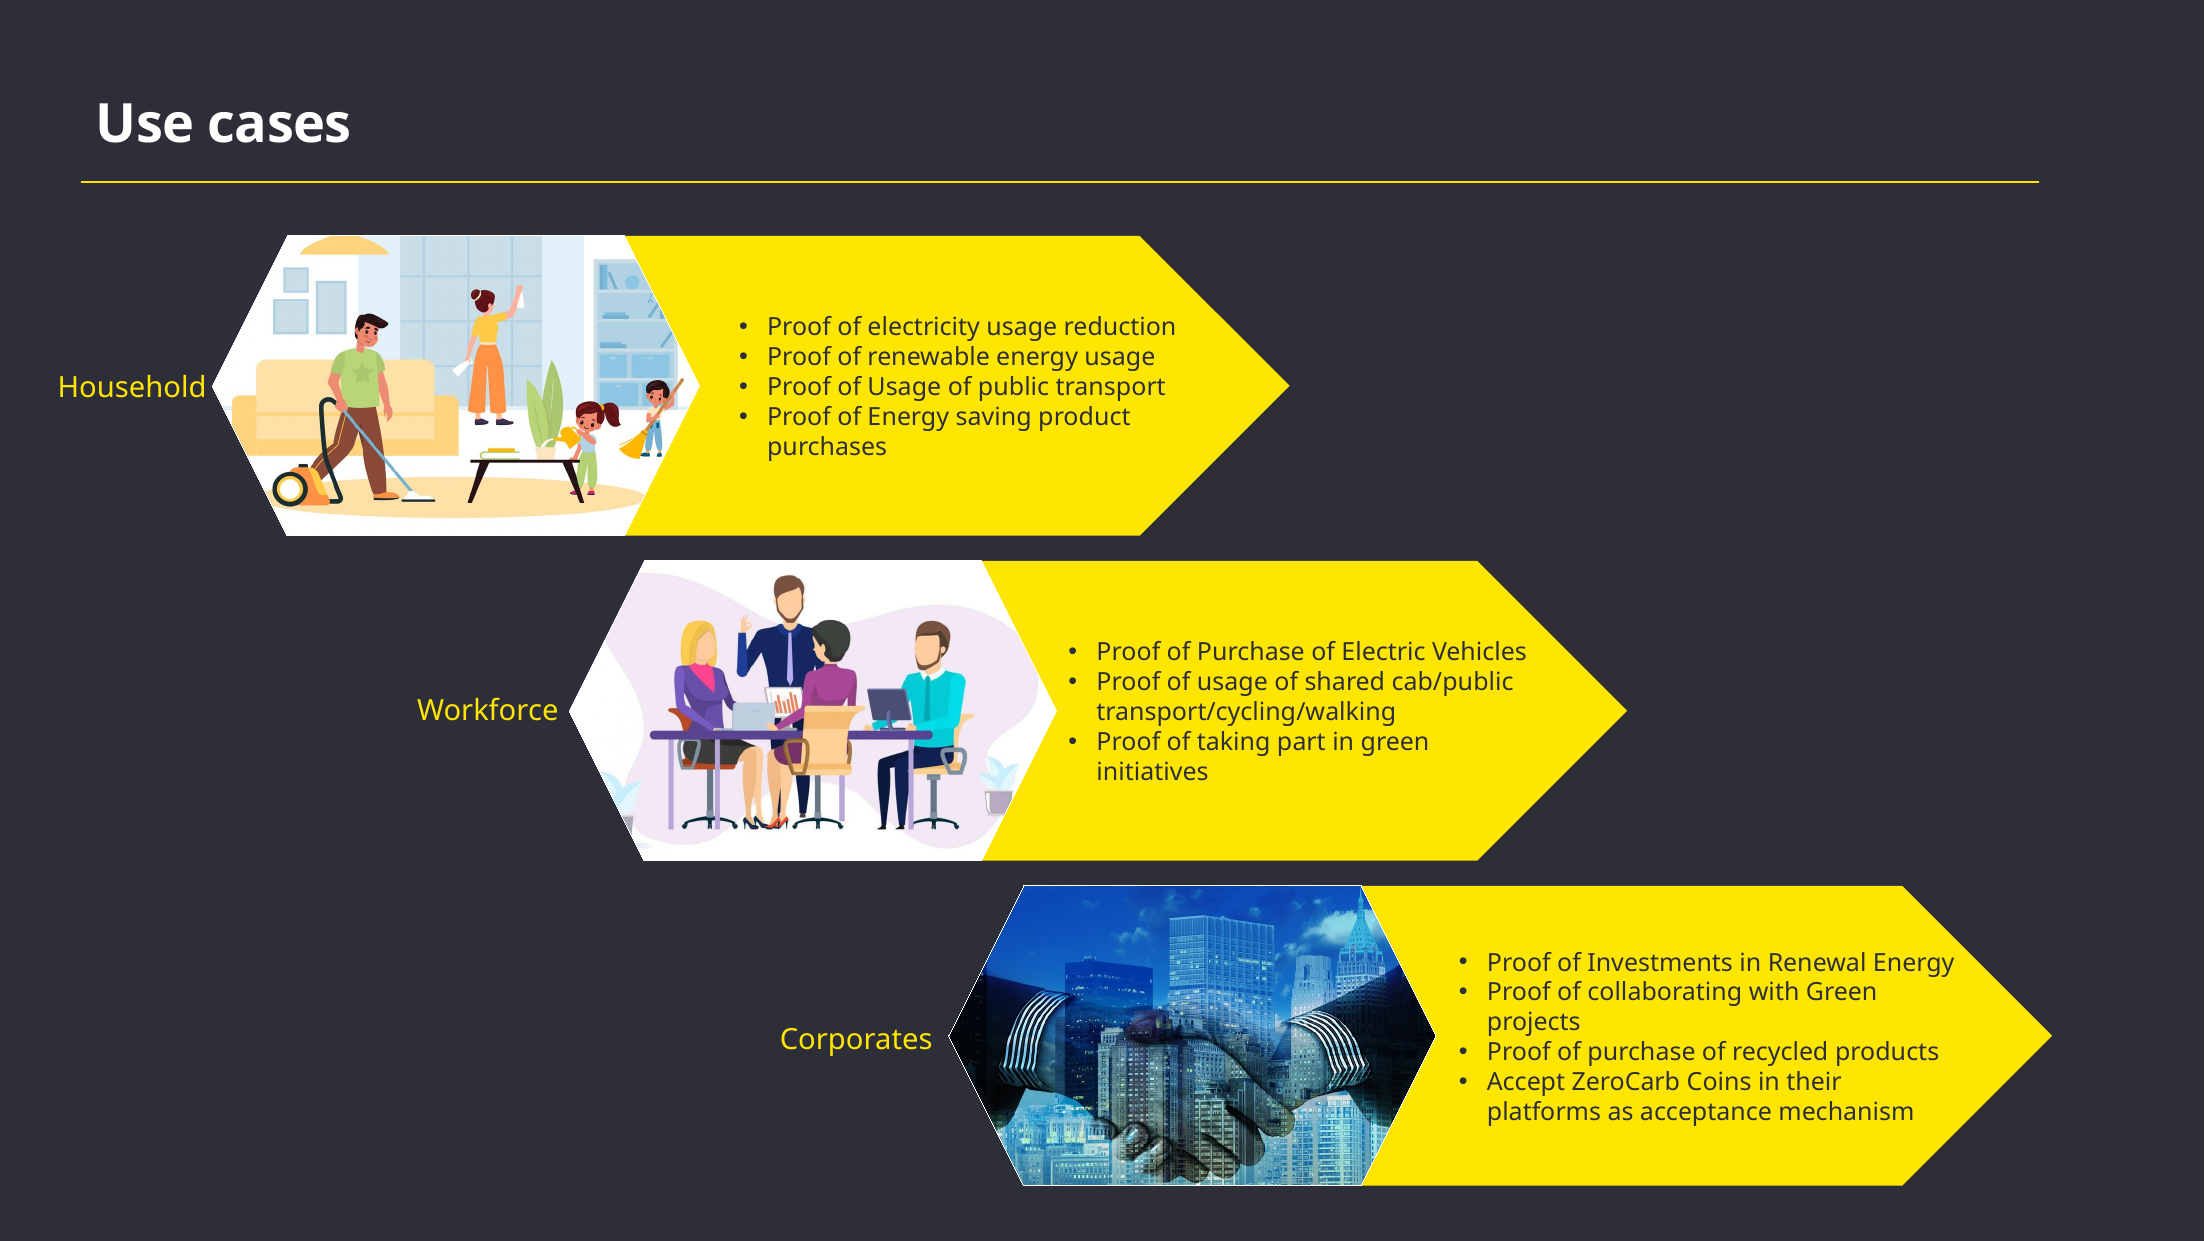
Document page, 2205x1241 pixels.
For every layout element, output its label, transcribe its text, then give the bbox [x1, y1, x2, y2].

text_box Proof of electricity usage reduction Proof of renewable energy usage Proof of Usage of public transport Proof of Energy saving product purchases [618, 233, 1292, 538]
picture [948, 885, 1437, 1186]
text_box Household [0, 367, 206, 404]
text_box Corporates [716, 1019, 943, 1056]
text_box Workforce [347, 690, 563, 727]
text_box Proof of Purchase of Electric Vehicles Proof of usage of shared cab/public transport/cycling/walking Proof of taking part in green initiatives [948, 558, 1630, 863]
text_box Use cases [80, 81, 1881, 179]
text_box Proof of Investments in Renewal Energy Proof of collaborating with Green projects Proof of purchase of recycled products Accept ZeroCarb Coins in their platforms as acceptance mechanism [1338, 883, 2055, 1188]
picture [568, 560, 1057, 861]
picture [212, 235, 700, 536]
